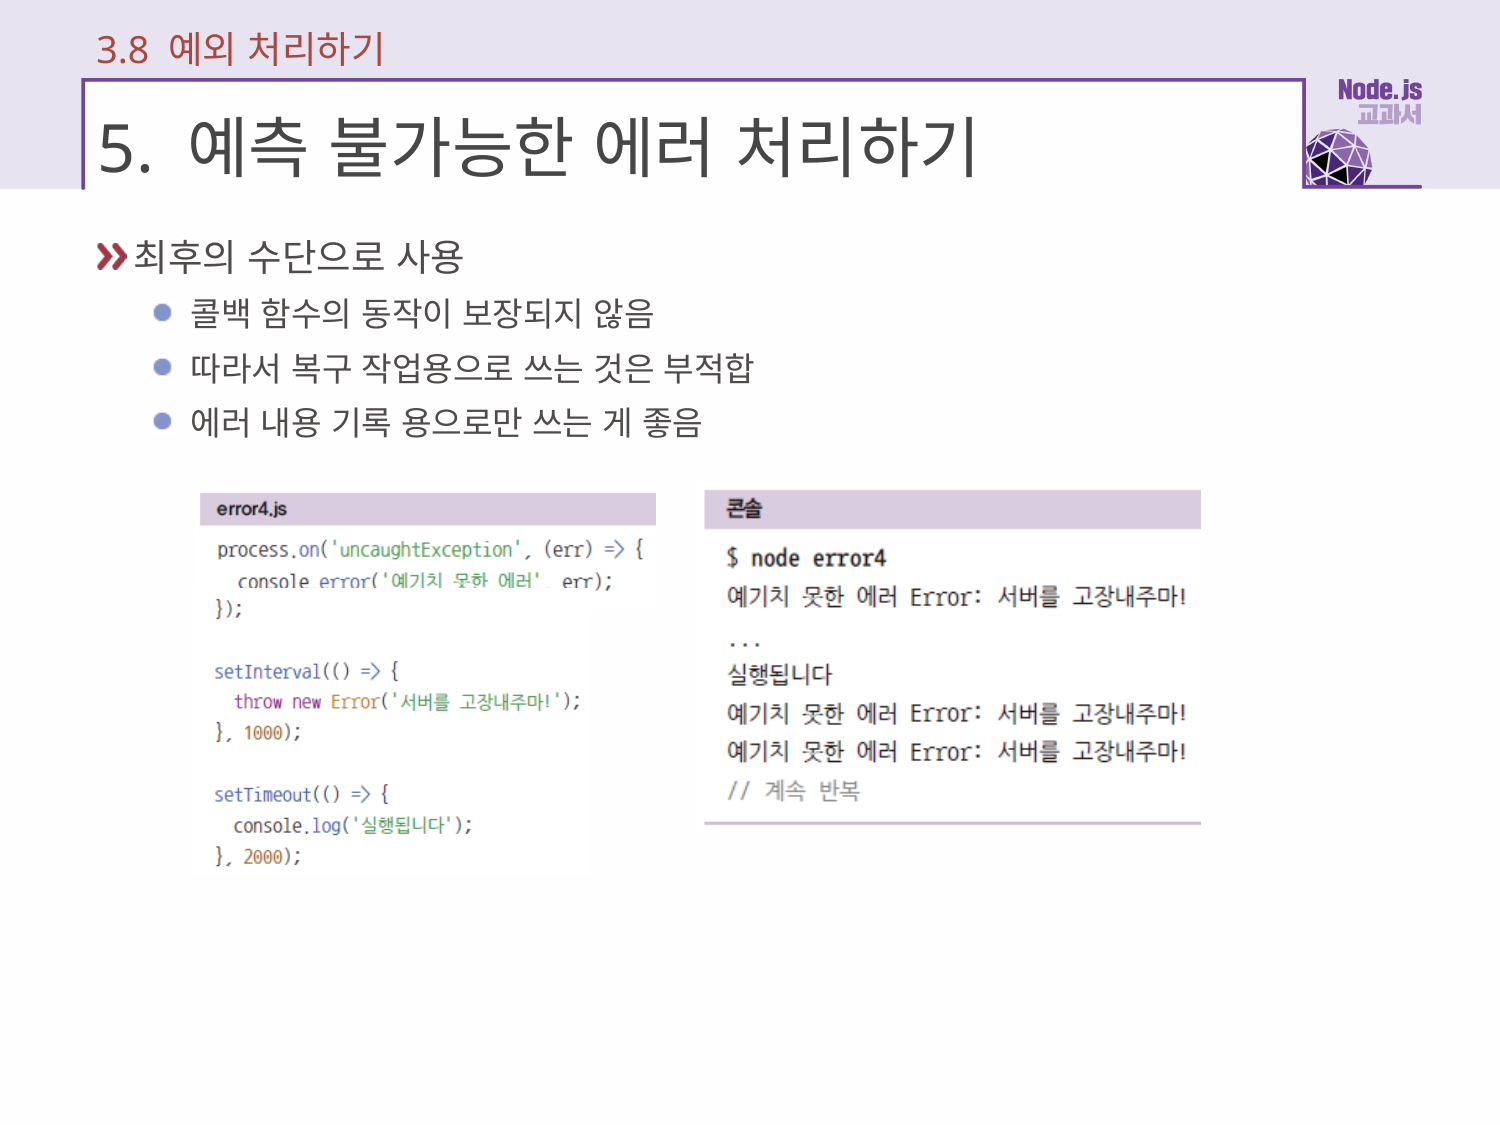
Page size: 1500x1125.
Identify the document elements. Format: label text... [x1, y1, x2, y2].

list 최후의 수단으로 사용 콜백 함수의 동작이 보장되지 않음 따라서 복구 작업용으로 쓰는 것은 부적합 에러 내용 기록 용으로만 쓰는 게 좋음 [81, 222, 1412, 1064]
picture [0, 0, 1500, 1125]
text_box 3.8 예외 처리하기 [81, 14, 807, 62]
title 5. 예측 불가능한 에러 처리하기 [82, 61, 1413, 193]
